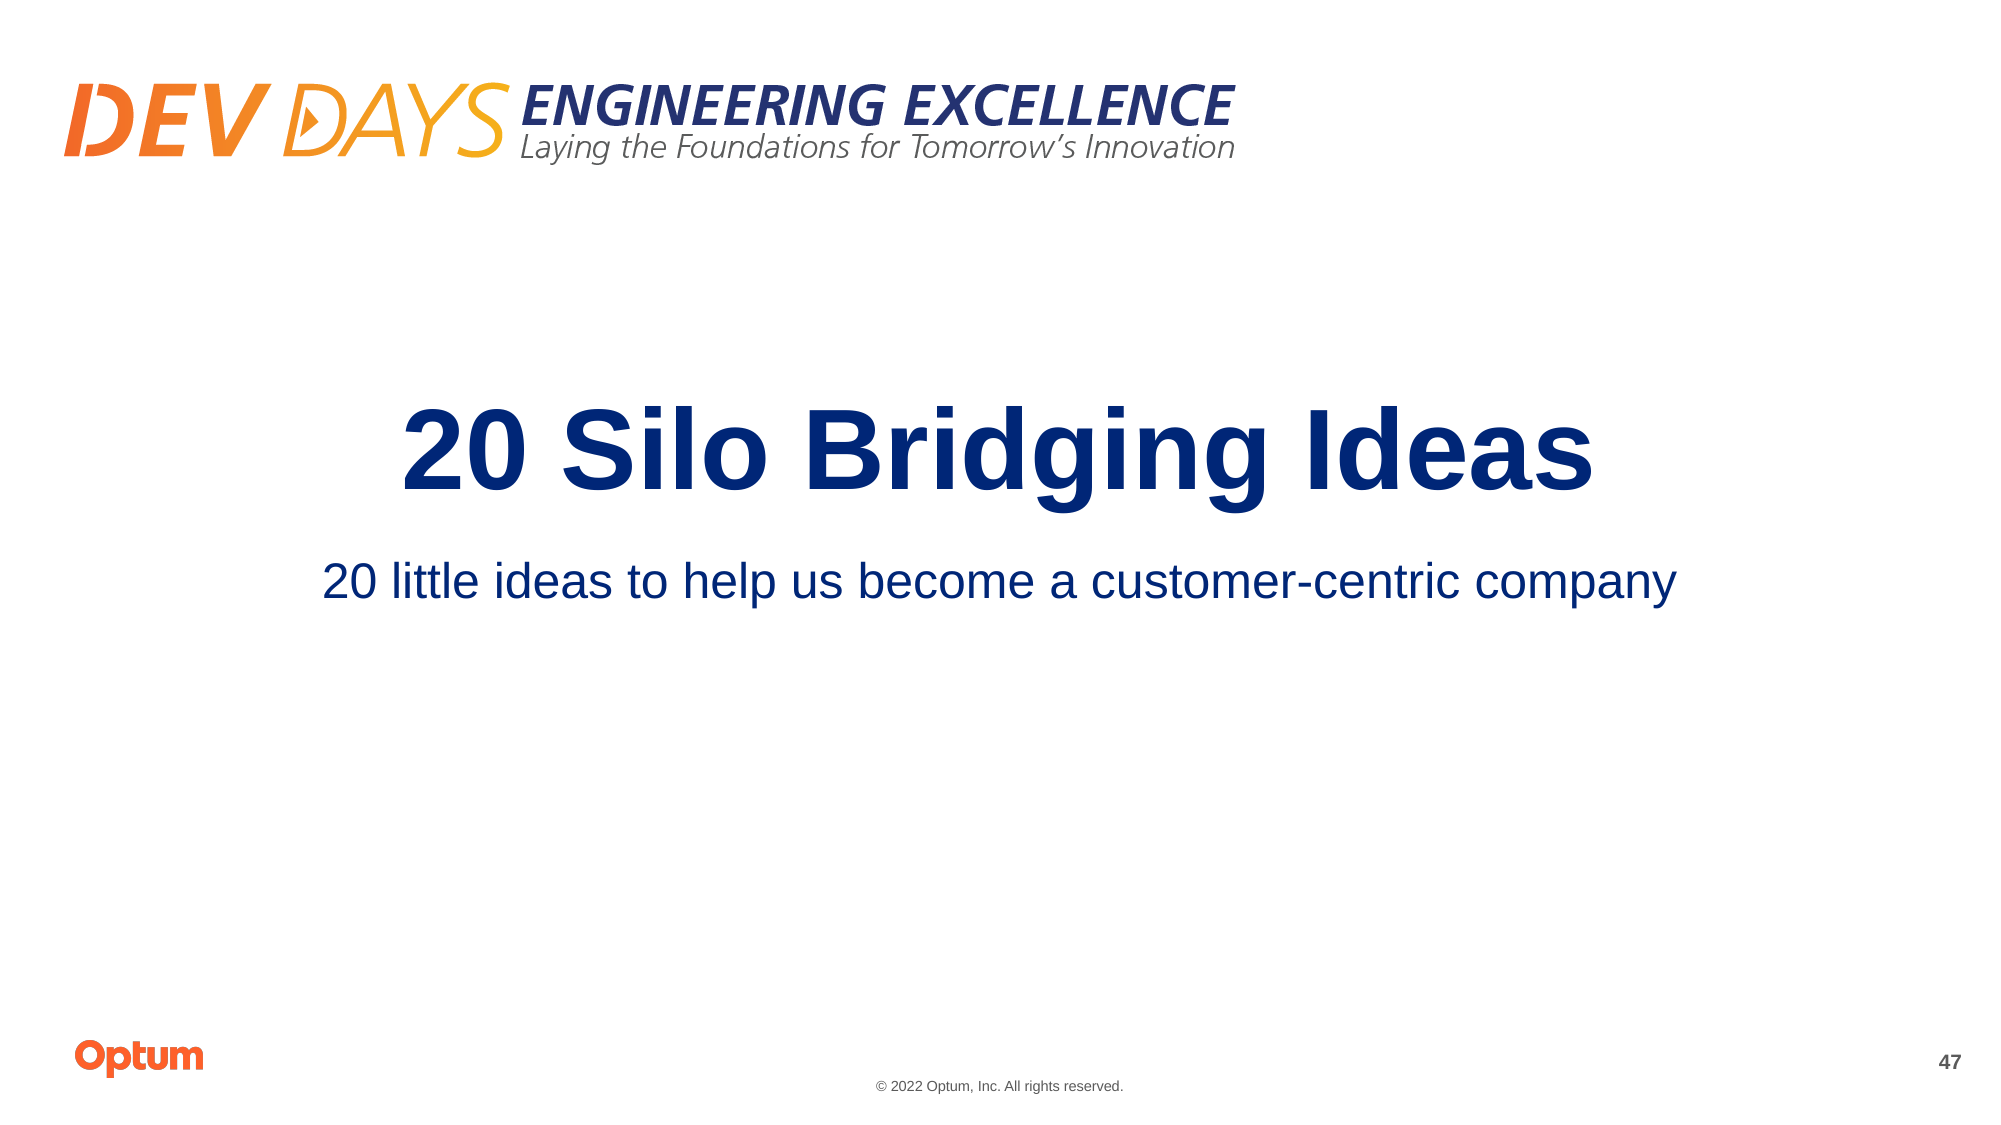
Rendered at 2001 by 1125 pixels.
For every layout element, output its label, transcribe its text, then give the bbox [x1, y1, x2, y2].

title 20 Silo Bridging Ideas [287, 389, 1713, 515]
picture [75, 1040, 203, 1078]
picture [25, 54, 1291, 186]
list 20 little ideas to help us become a customer-centric company [287, 555, 1713, 610]
